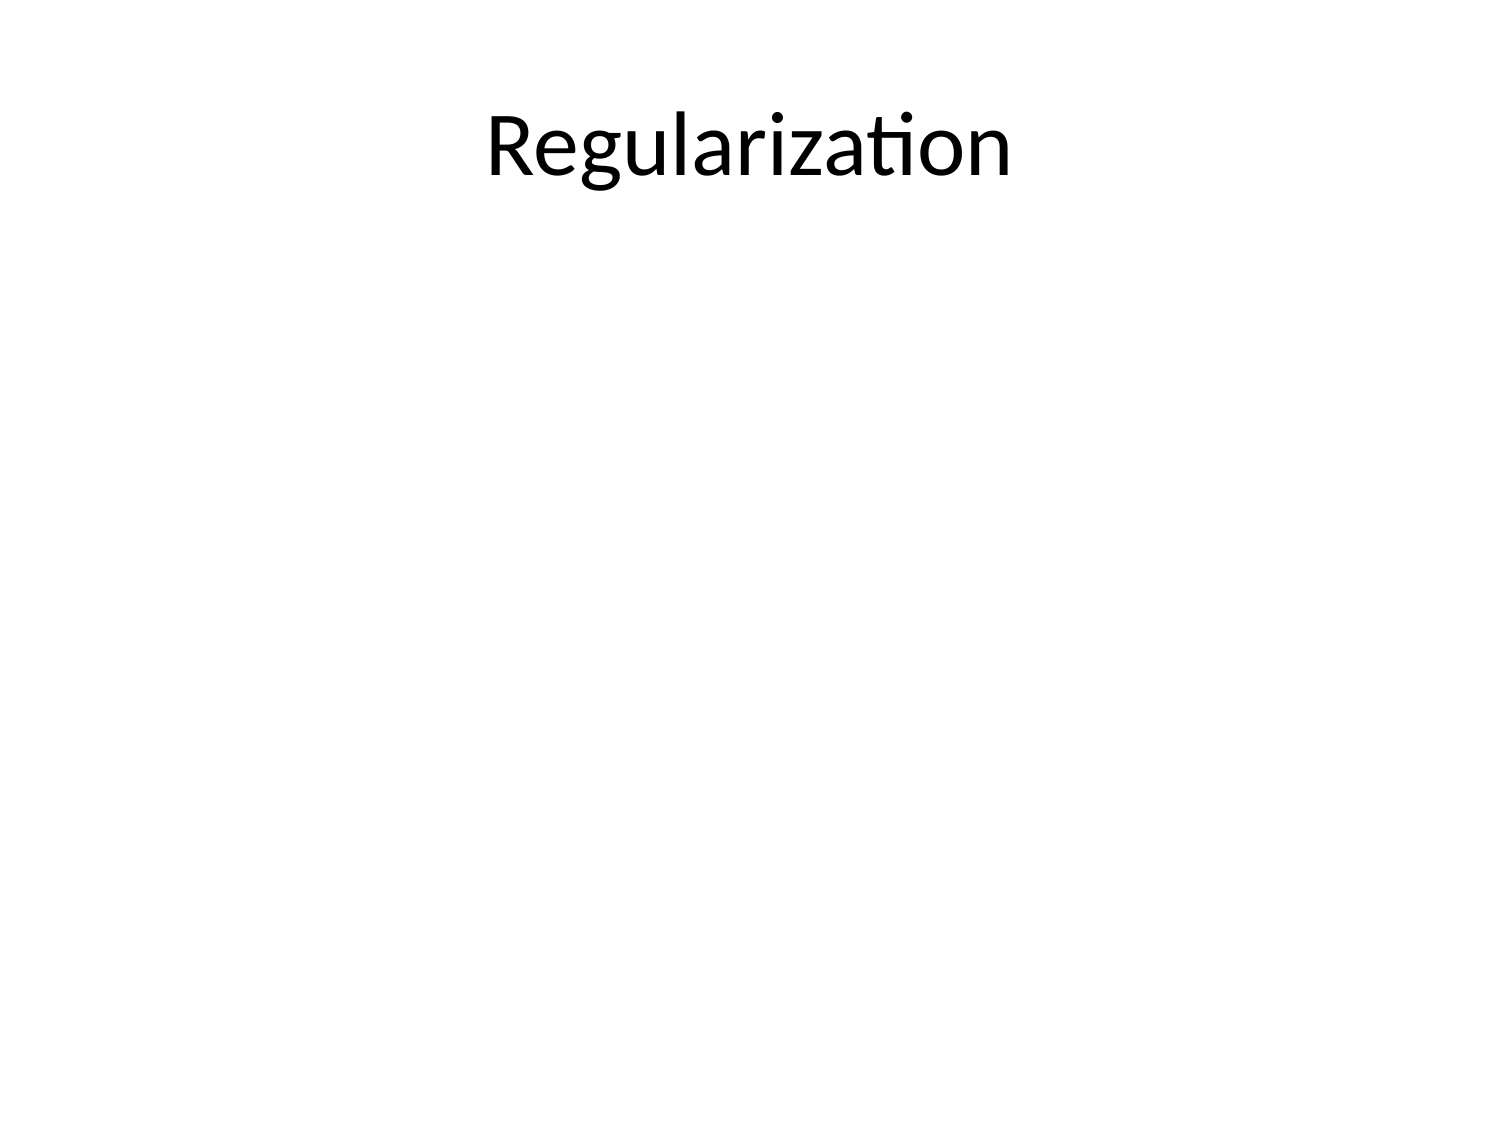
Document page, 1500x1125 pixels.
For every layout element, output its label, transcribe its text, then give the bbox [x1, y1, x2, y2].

title Regularization [75, 45, 1425, 233]
